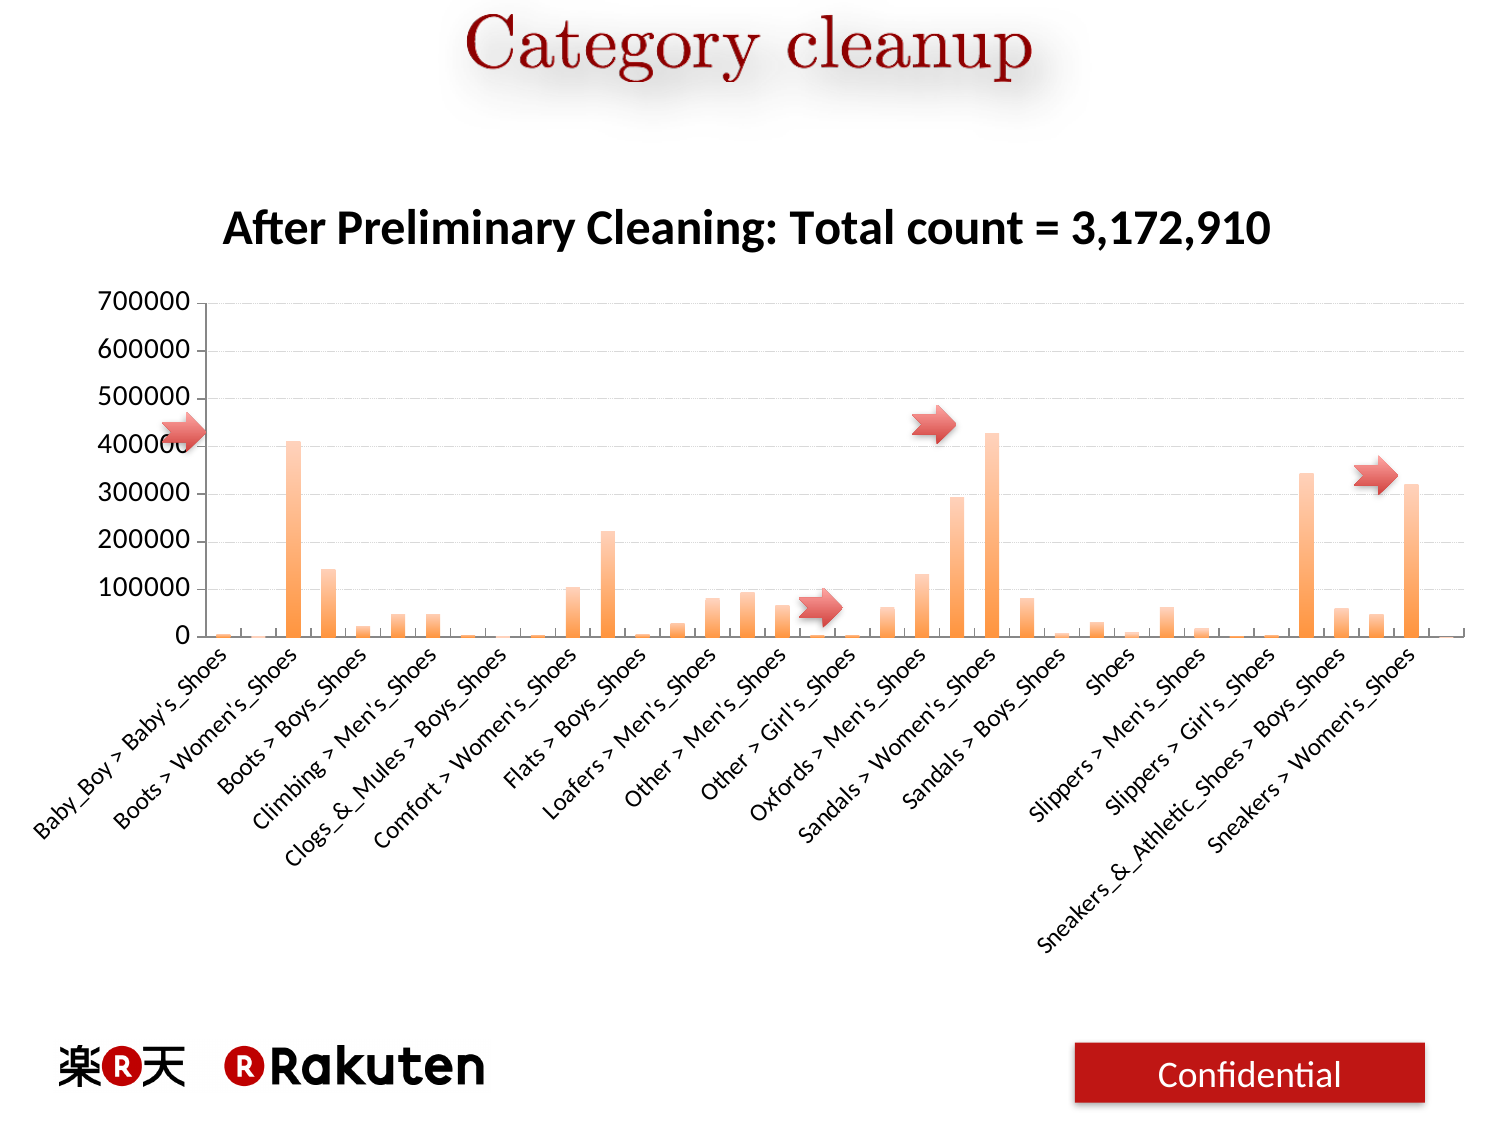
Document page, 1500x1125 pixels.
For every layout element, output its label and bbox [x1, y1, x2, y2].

picture [53, 1039, 491, 1093]
chart [0, 167, 1494, 977]
picture [466, 12, 1032, 83]
